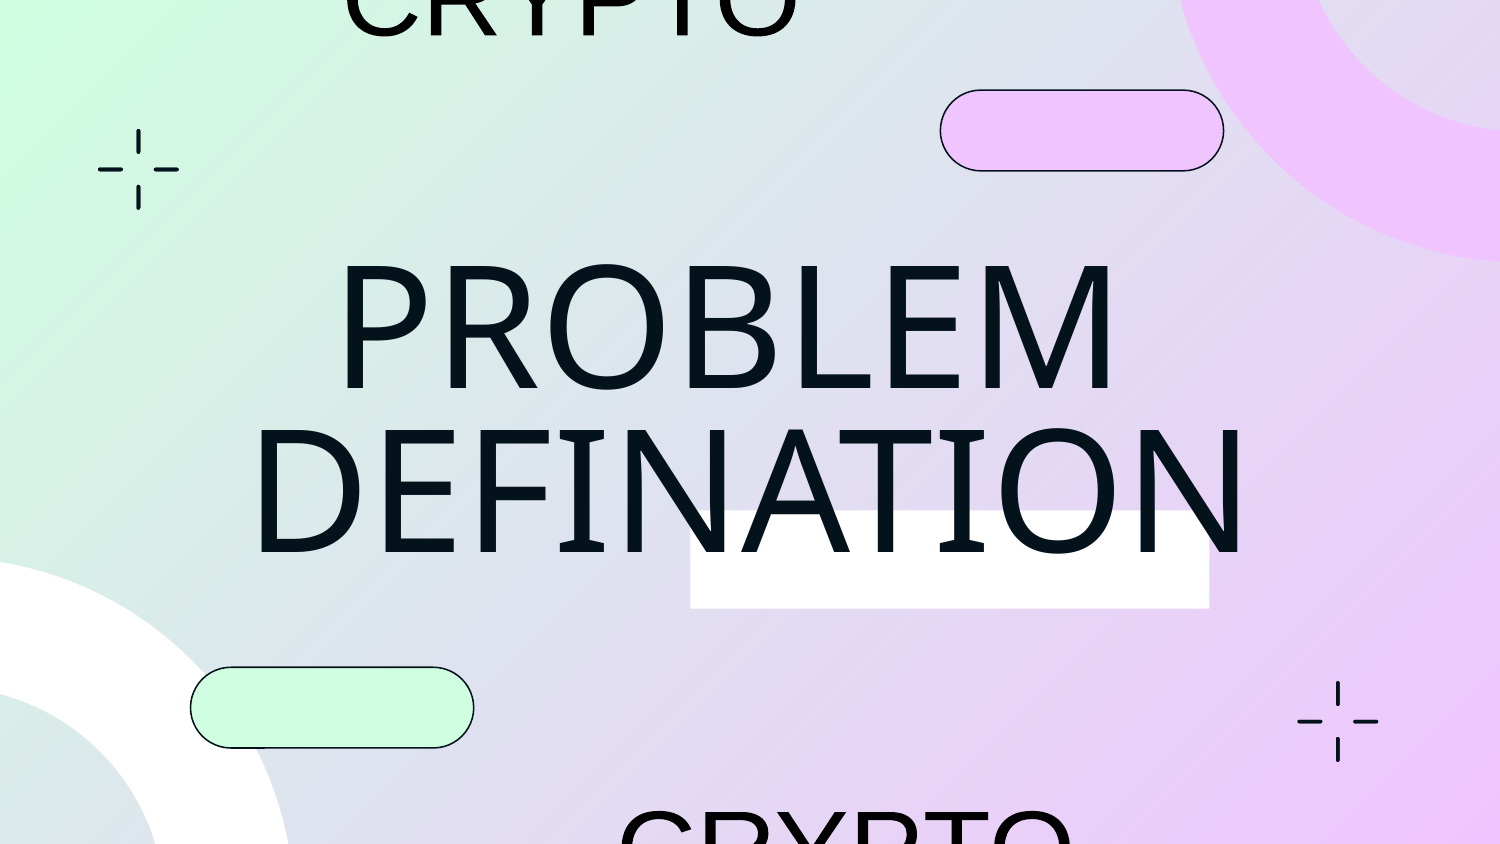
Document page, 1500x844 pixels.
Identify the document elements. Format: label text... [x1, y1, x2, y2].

title PROBLEM DEFINATION [131, 214, 1369, 630]
text_box [940, 90, 1224, 171]
text_box [190, 667, 474, 748]
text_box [1297, 680, 1379, 763]
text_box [97, 128, 180, 211]
